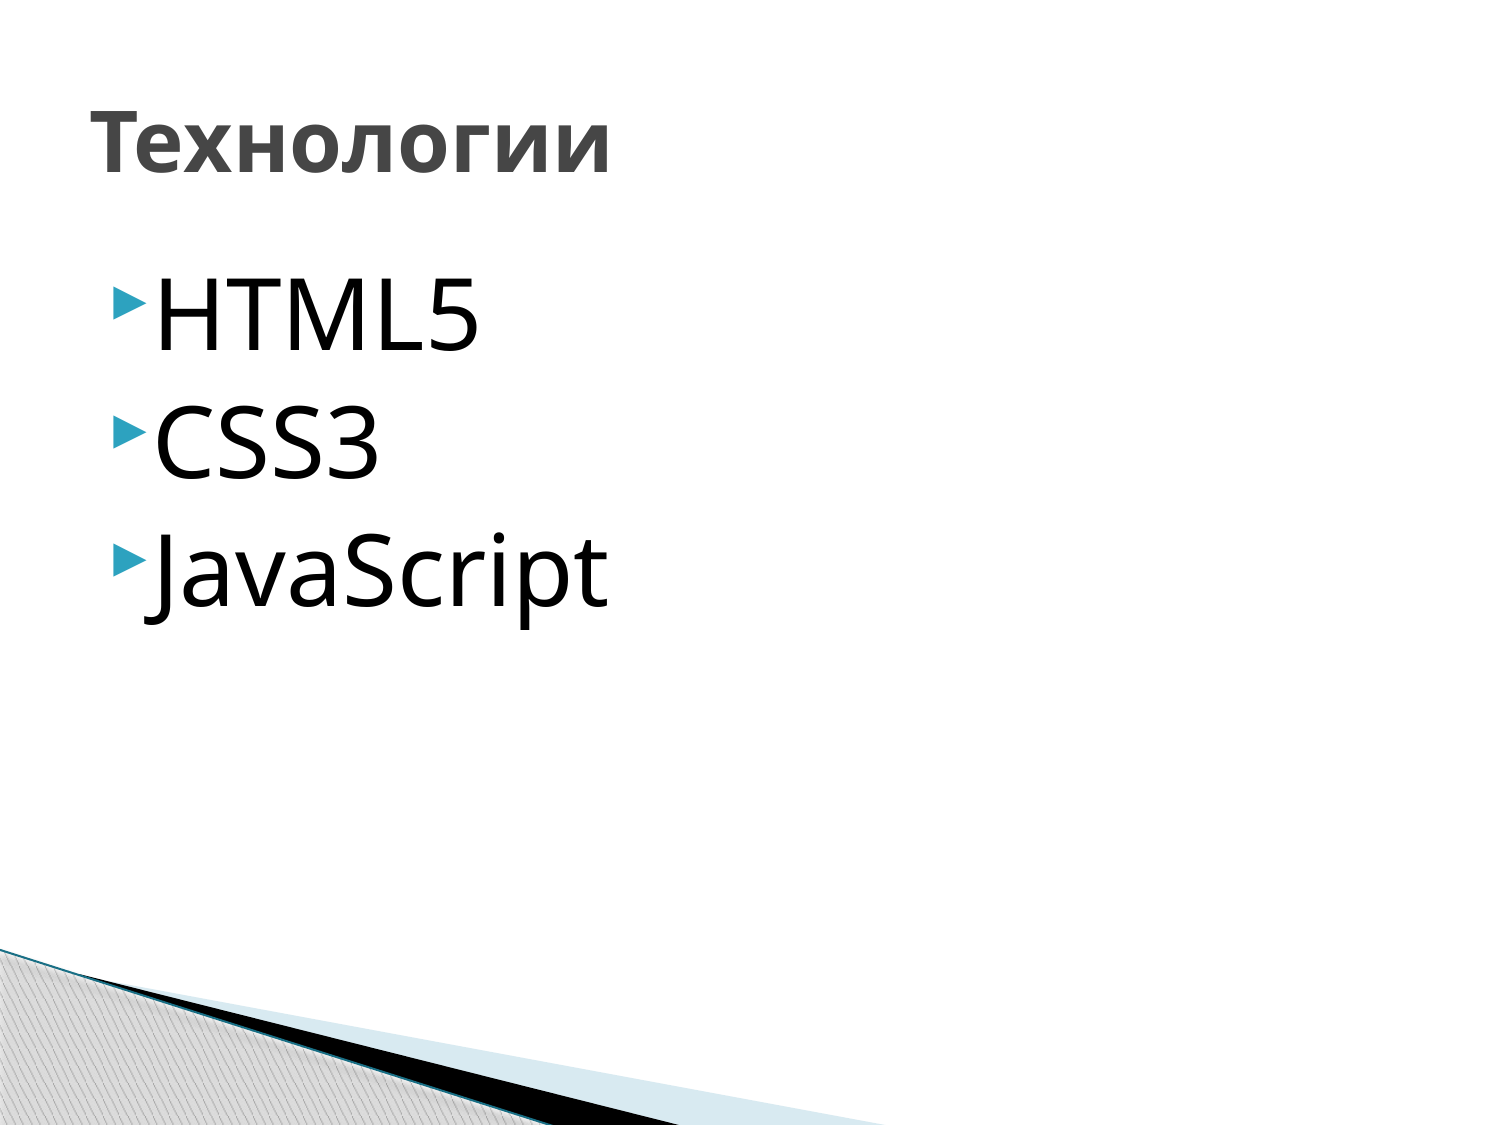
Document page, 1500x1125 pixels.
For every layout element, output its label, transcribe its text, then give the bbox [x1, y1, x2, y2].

title Технологии [75, 45, 1425, 233]
list HTML5 CSS3 JavaScript [75, 243, 1425, 986]
